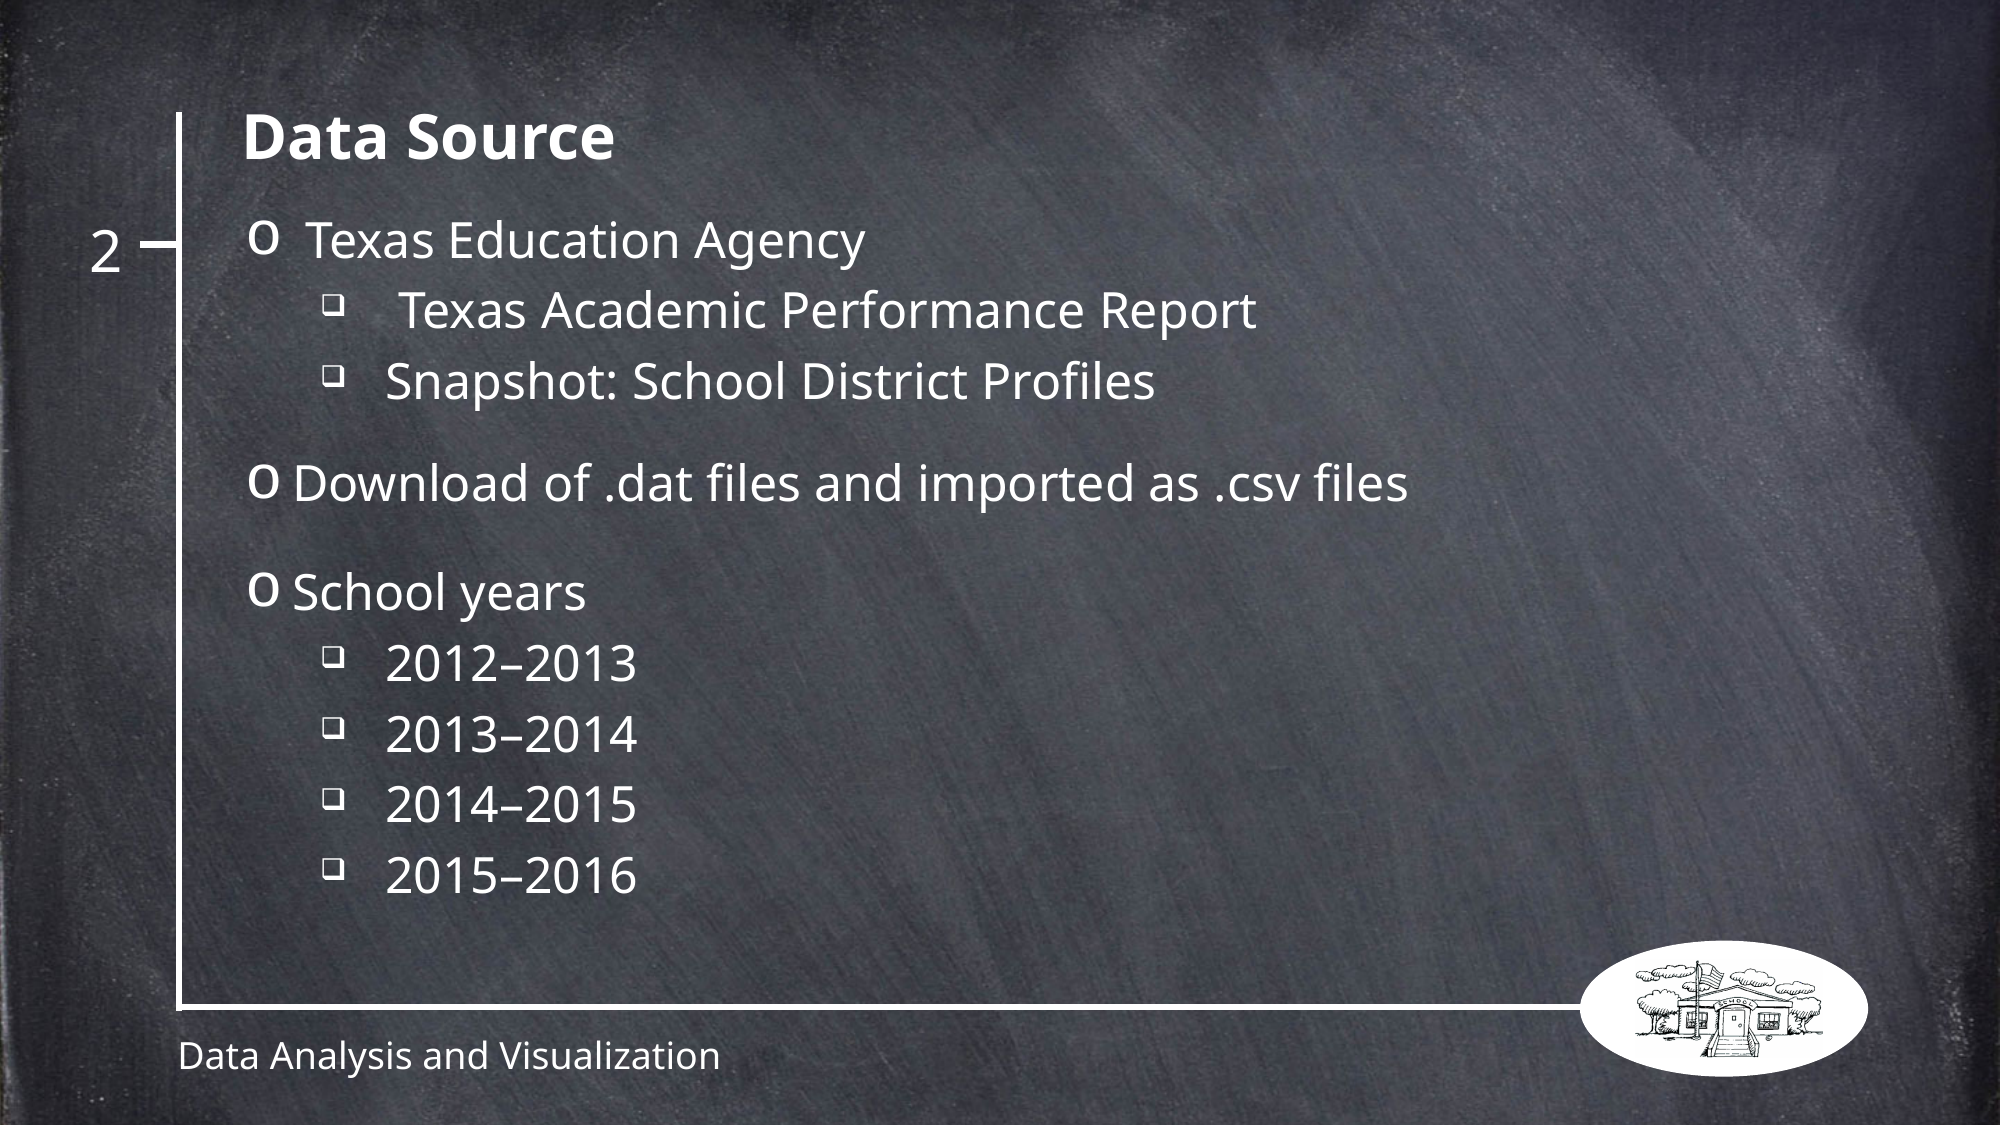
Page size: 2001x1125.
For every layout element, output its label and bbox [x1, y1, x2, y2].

picture [0, 0, 2000, 1125]
text_box [1579, 940, 1869, 1077]
